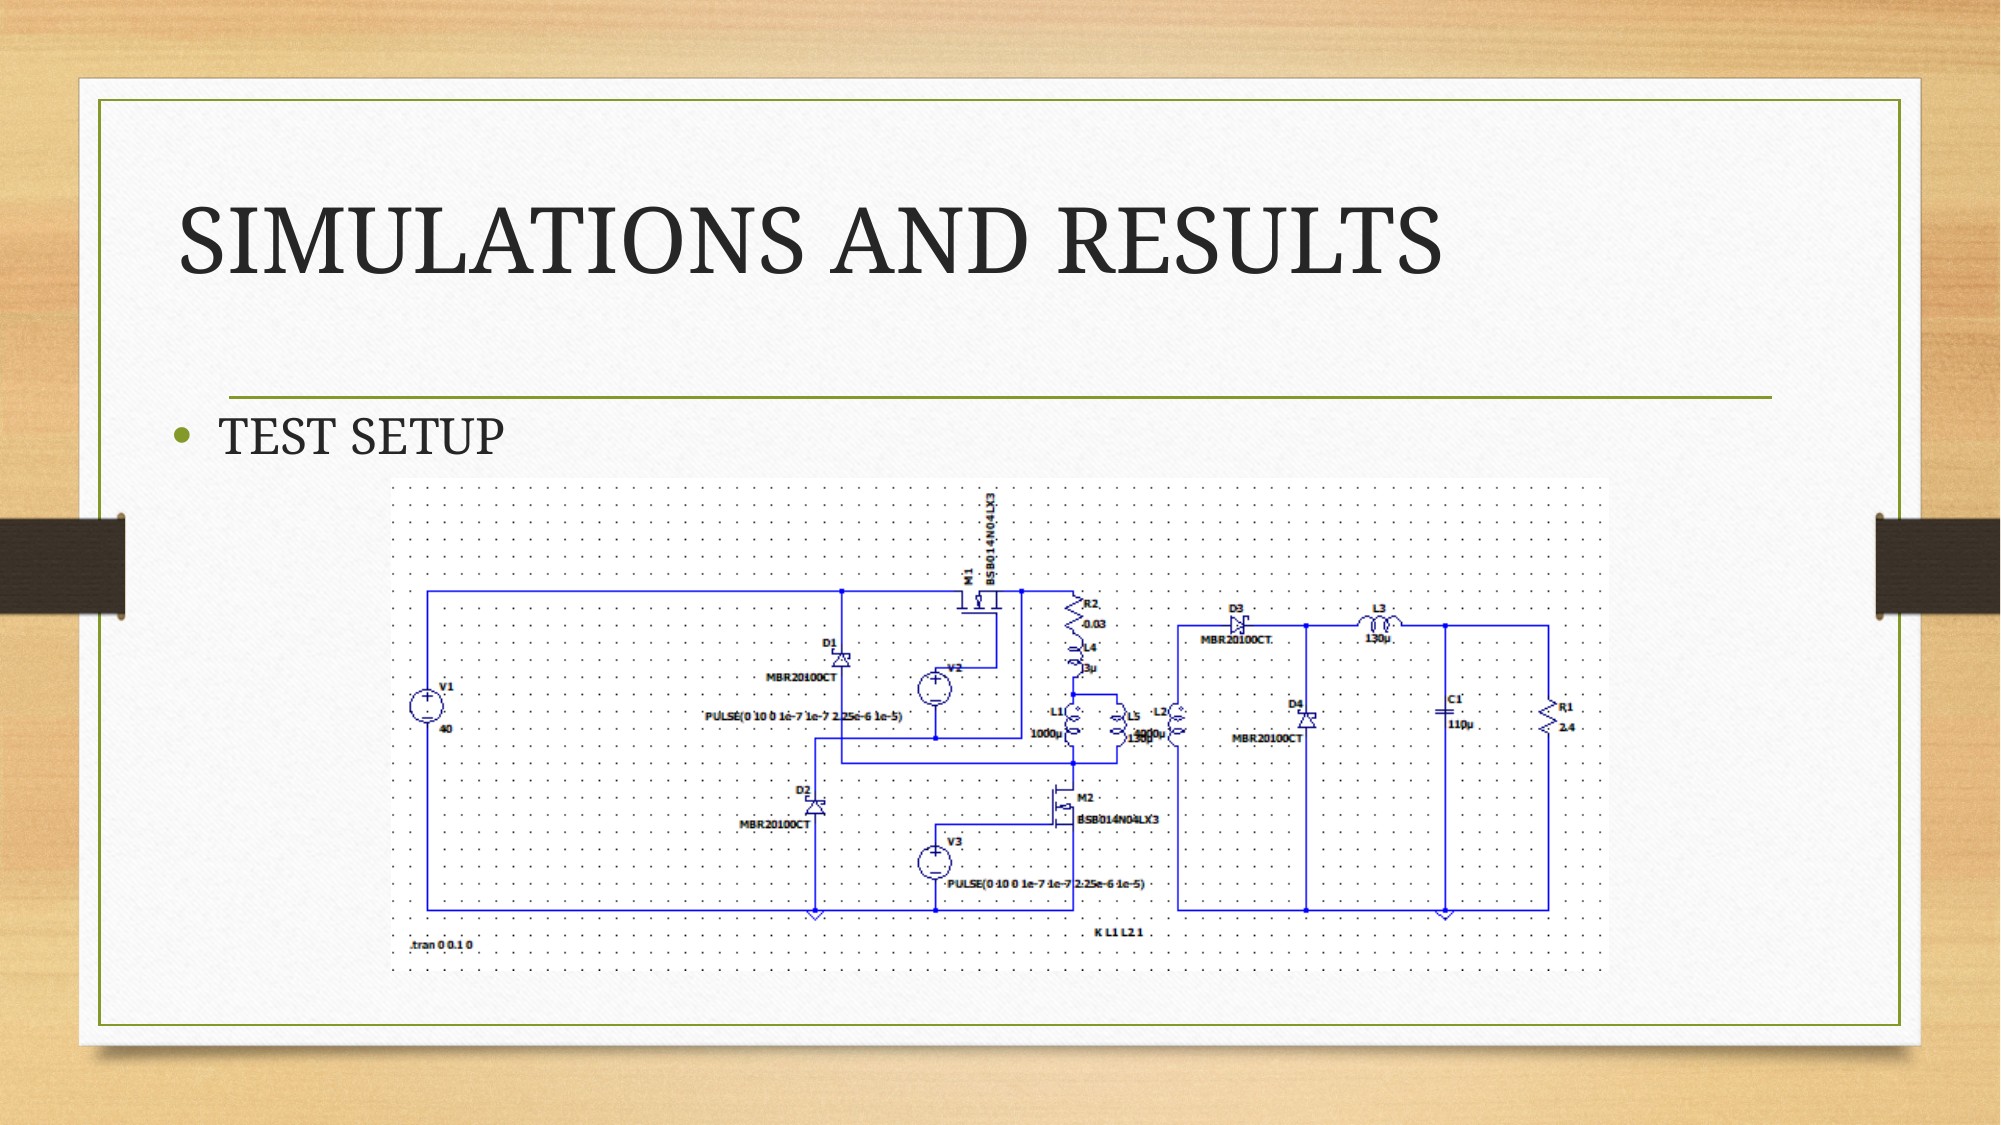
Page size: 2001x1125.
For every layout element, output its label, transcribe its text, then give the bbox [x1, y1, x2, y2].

picture [0, 0, 2001, 1125]
list TEST SETUP [156, 397, 1557, 991]
title SIMULATIONS AND RESULTS [112, 112, 1513, 361]
